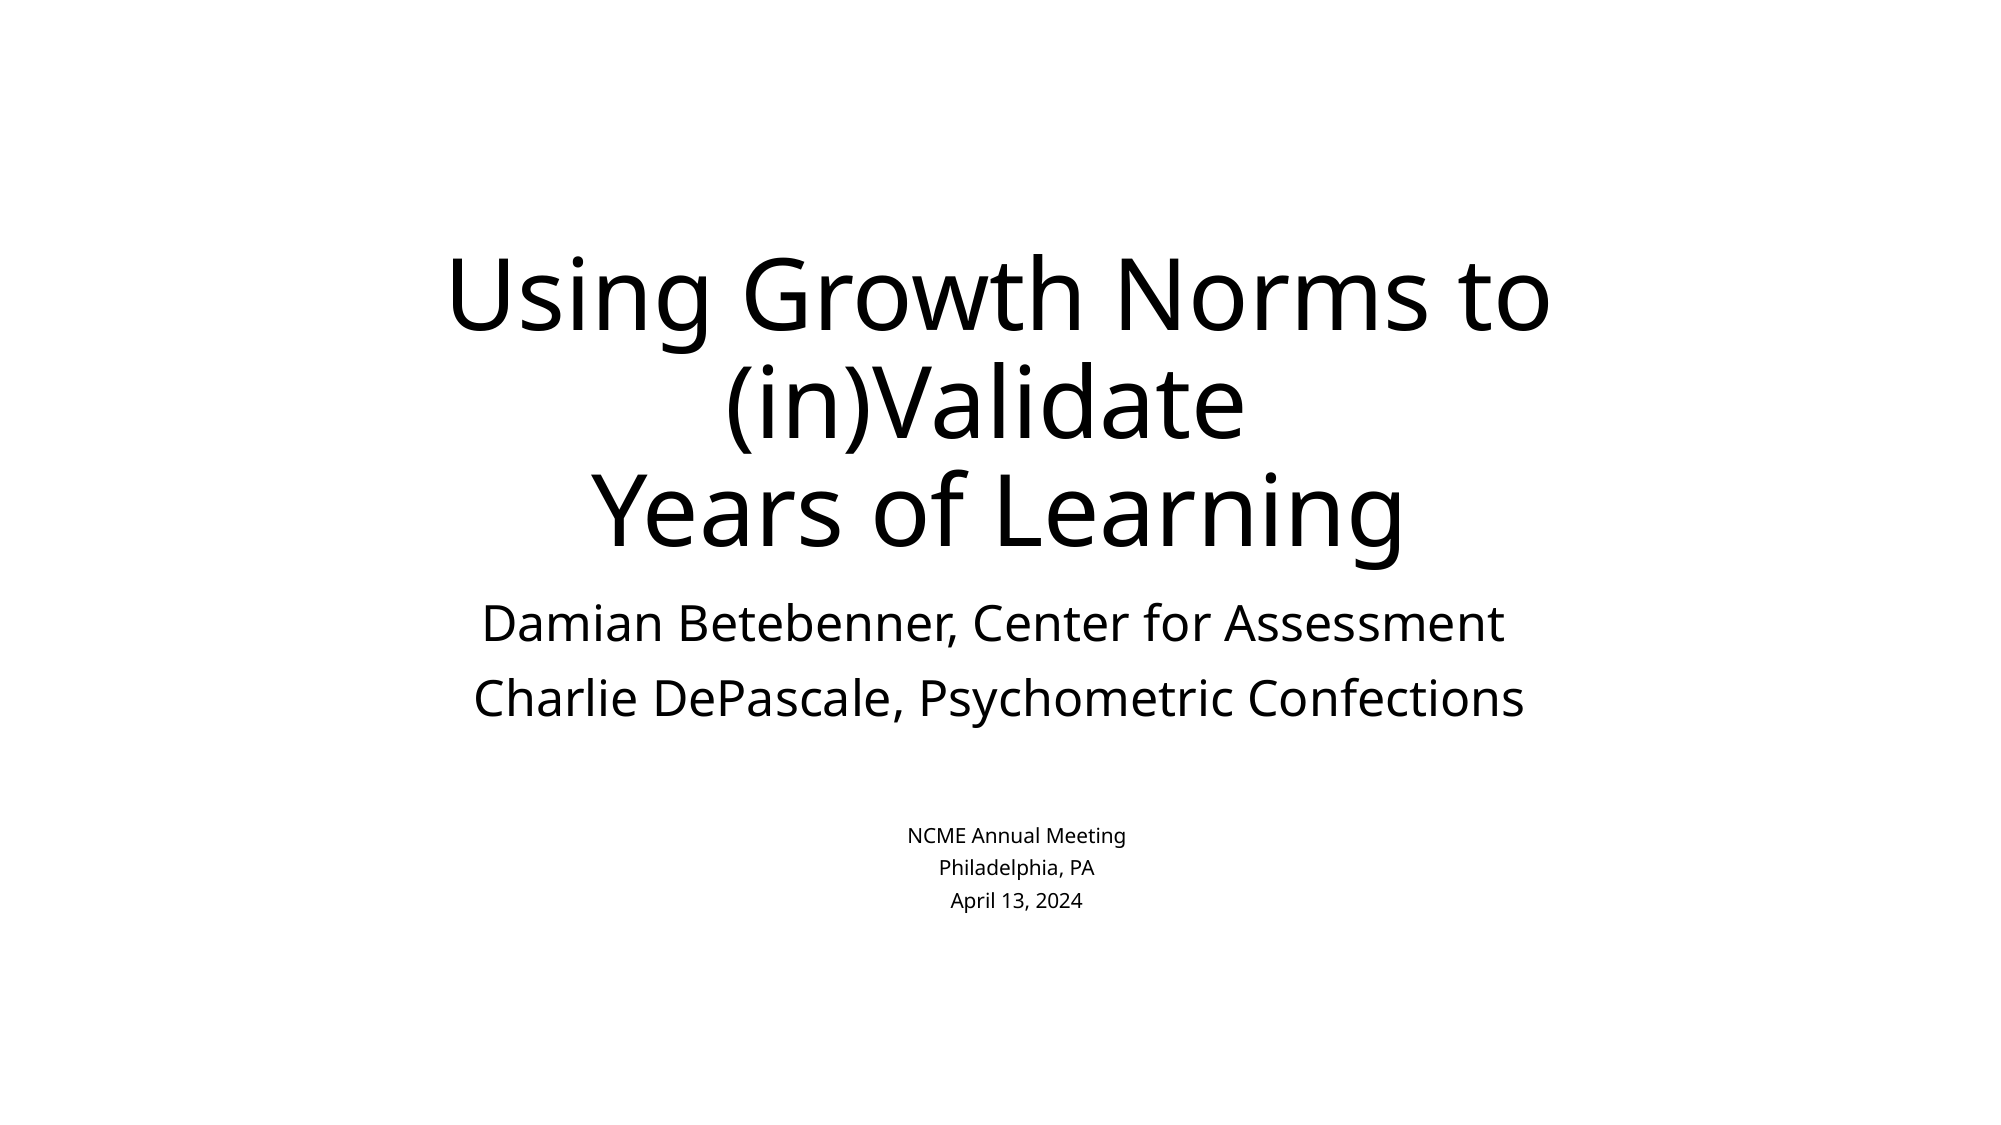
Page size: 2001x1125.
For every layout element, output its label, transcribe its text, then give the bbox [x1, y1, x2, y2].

subtitle Damian Betebenner, Center for Assessment Charlie DePascale, Psychometric Confections [249, 590, 1751, 753]
title Using Growth Norms to (in)Validate Years of Learning [249, 183, 1751, 577]
text_box NCME Annual Meeting Philadelphia, PA April 13, 2024 [274, 817, 1760, 1014]
